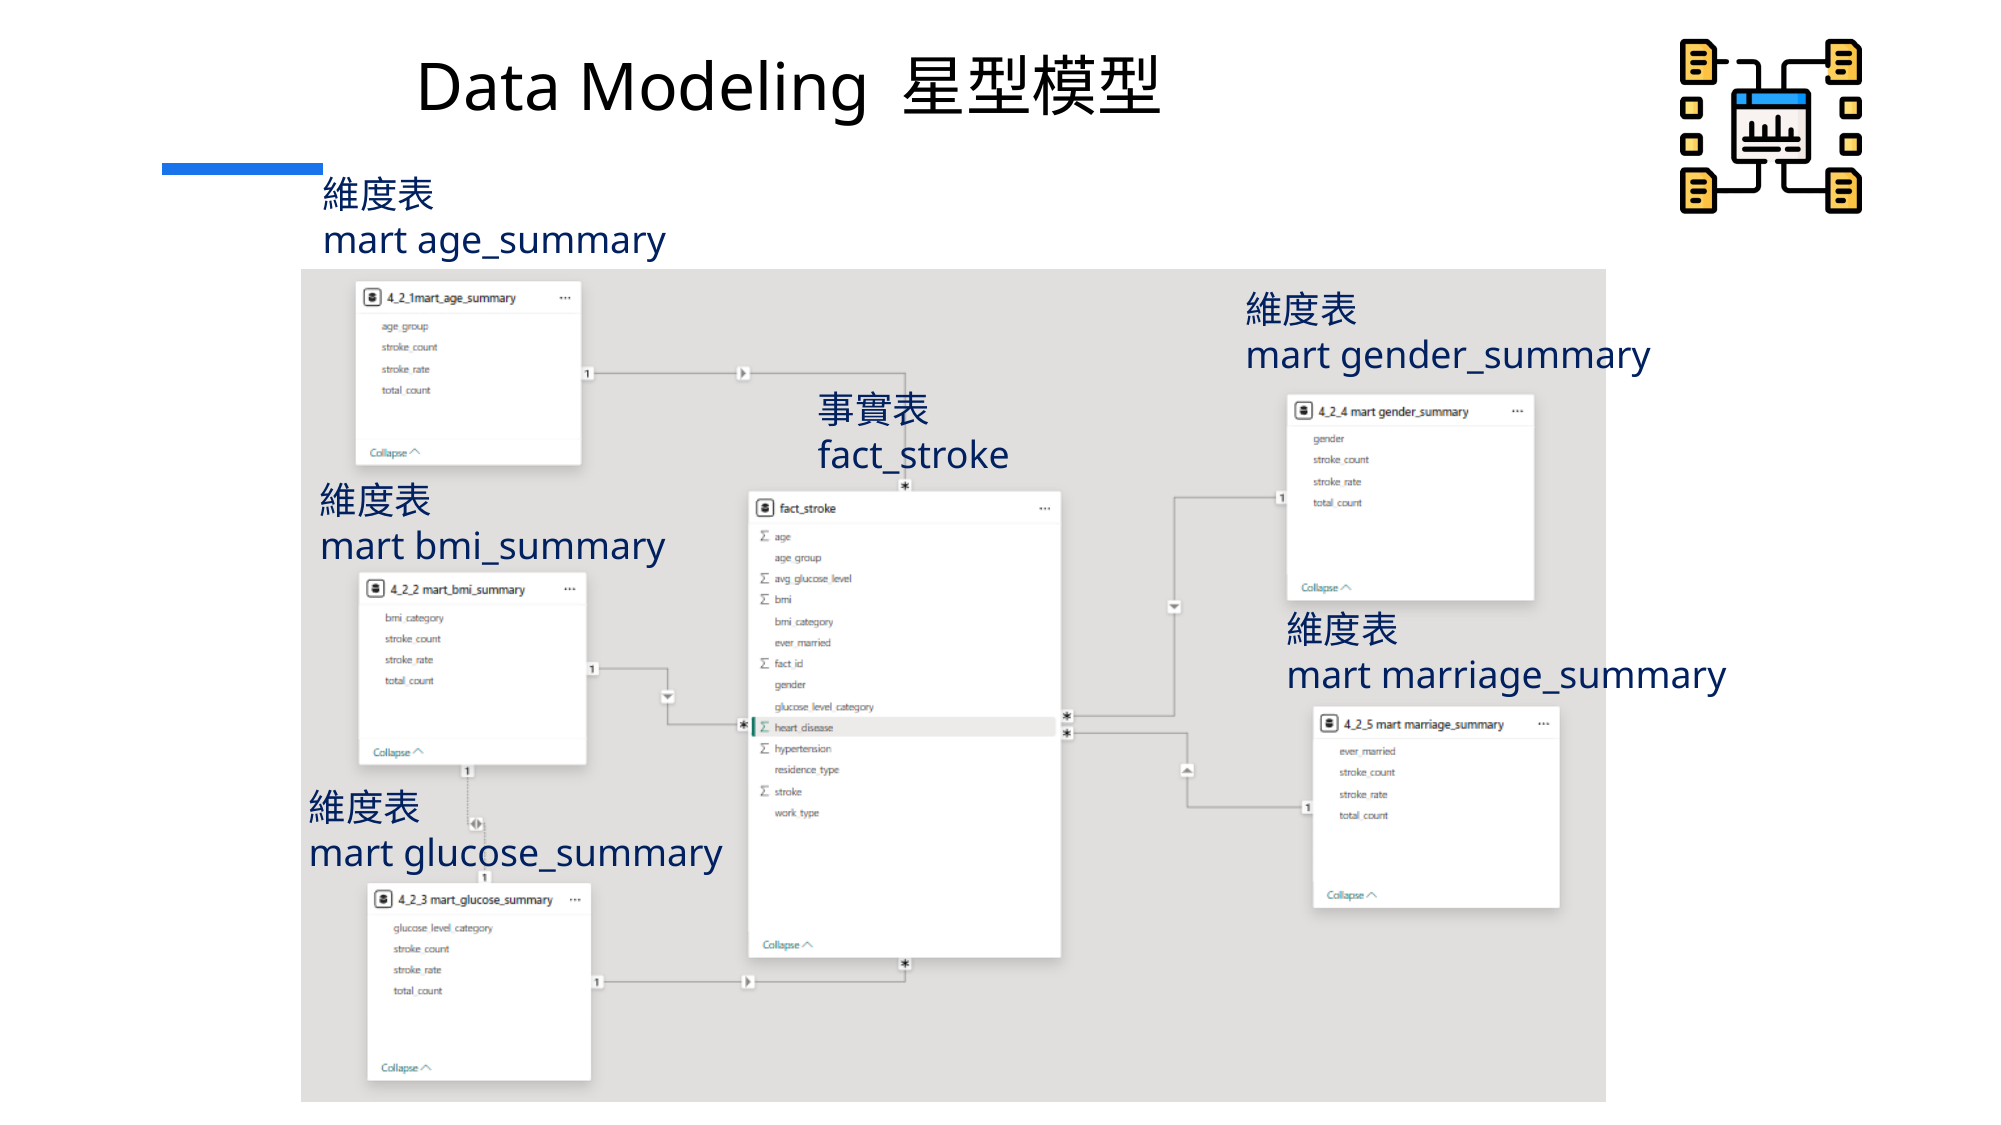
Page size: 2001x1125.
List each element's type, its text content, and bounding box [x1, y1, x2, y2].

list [301, 269, 1606, 1102]
text_box 維度表 mart marriage_summary [1606, 598, 1742, 704]
picture [1680, 35, 1862, 217]
text_box 維度表 mart age_summary [307, 163, 681, 269]
title Data Modeling 星型模型 [400, 37, 1331, 178]
text_box 維度表 mart gender_summary [1606, 278, 1666, 384]
text_box 維度表 mart glucose_summary [293, 776, 301, 881]
